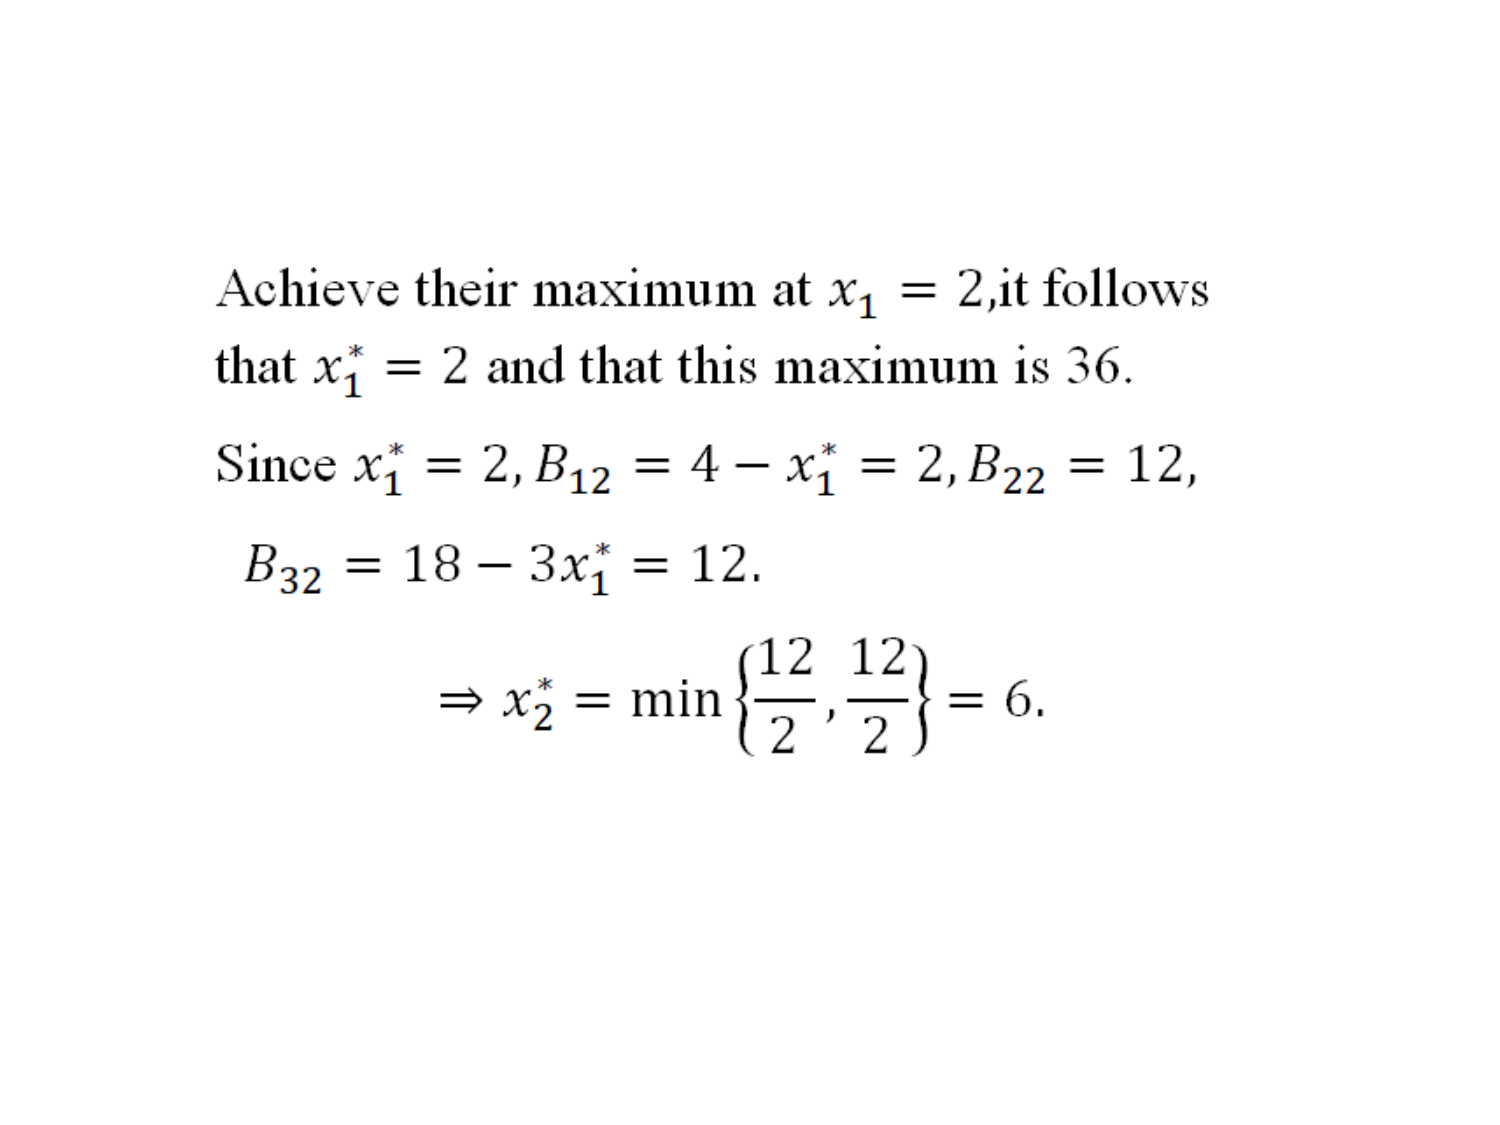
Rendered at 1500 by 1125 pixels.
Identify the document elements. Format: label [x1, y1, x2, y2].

list [159, 231, 1318, 928]
